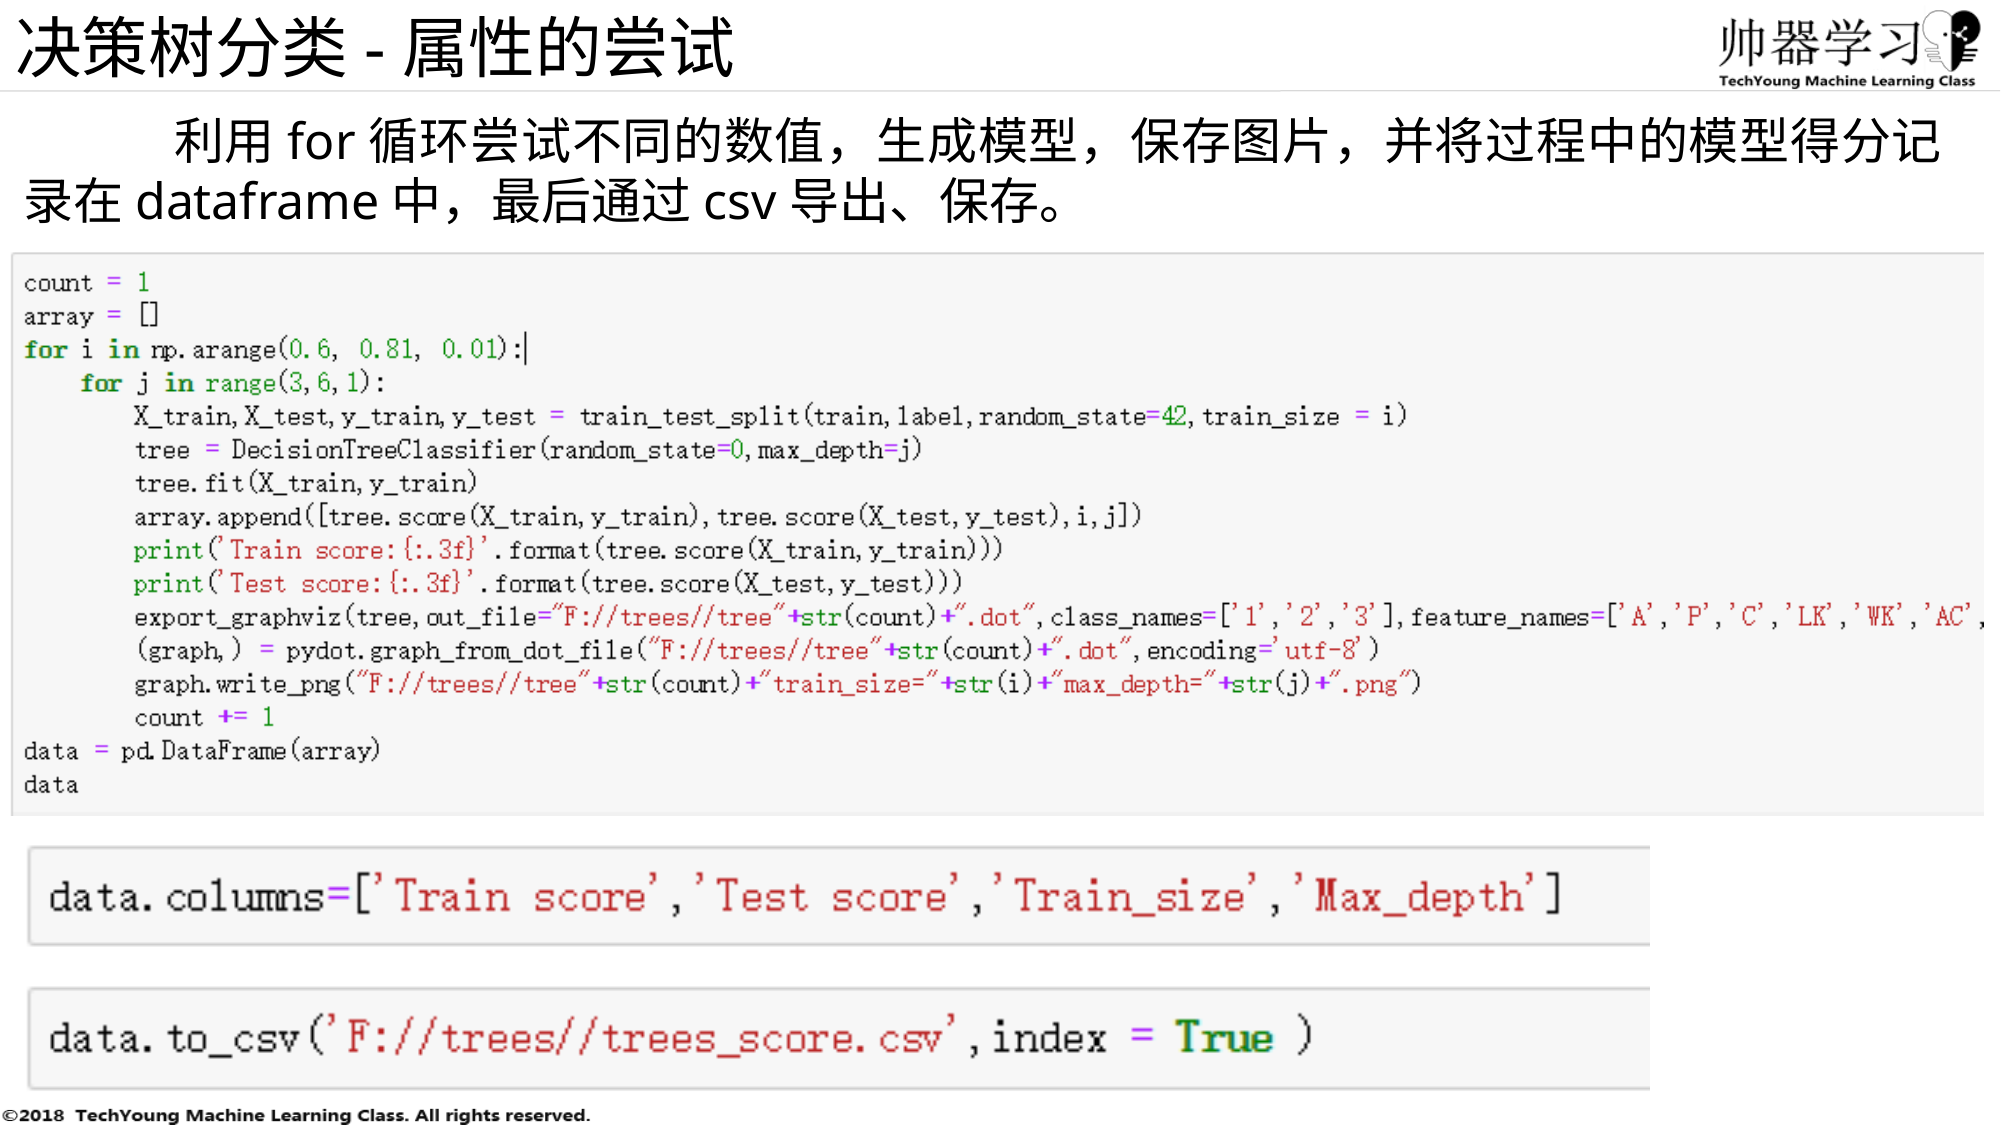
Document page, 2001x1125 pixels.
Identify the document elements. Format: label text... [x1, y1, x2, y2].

text_box 利用for循环尝试不同的数值，生成模型，保存图片，并将过程中的模型得分记录在dataframe中，最后通过csv导出、保存。 [8, 101, 1957, 237]
text_box 决策树分类-属性的尝试 [0, 1, 1709, 90]
picture [0, 0, 2001, 1125]
